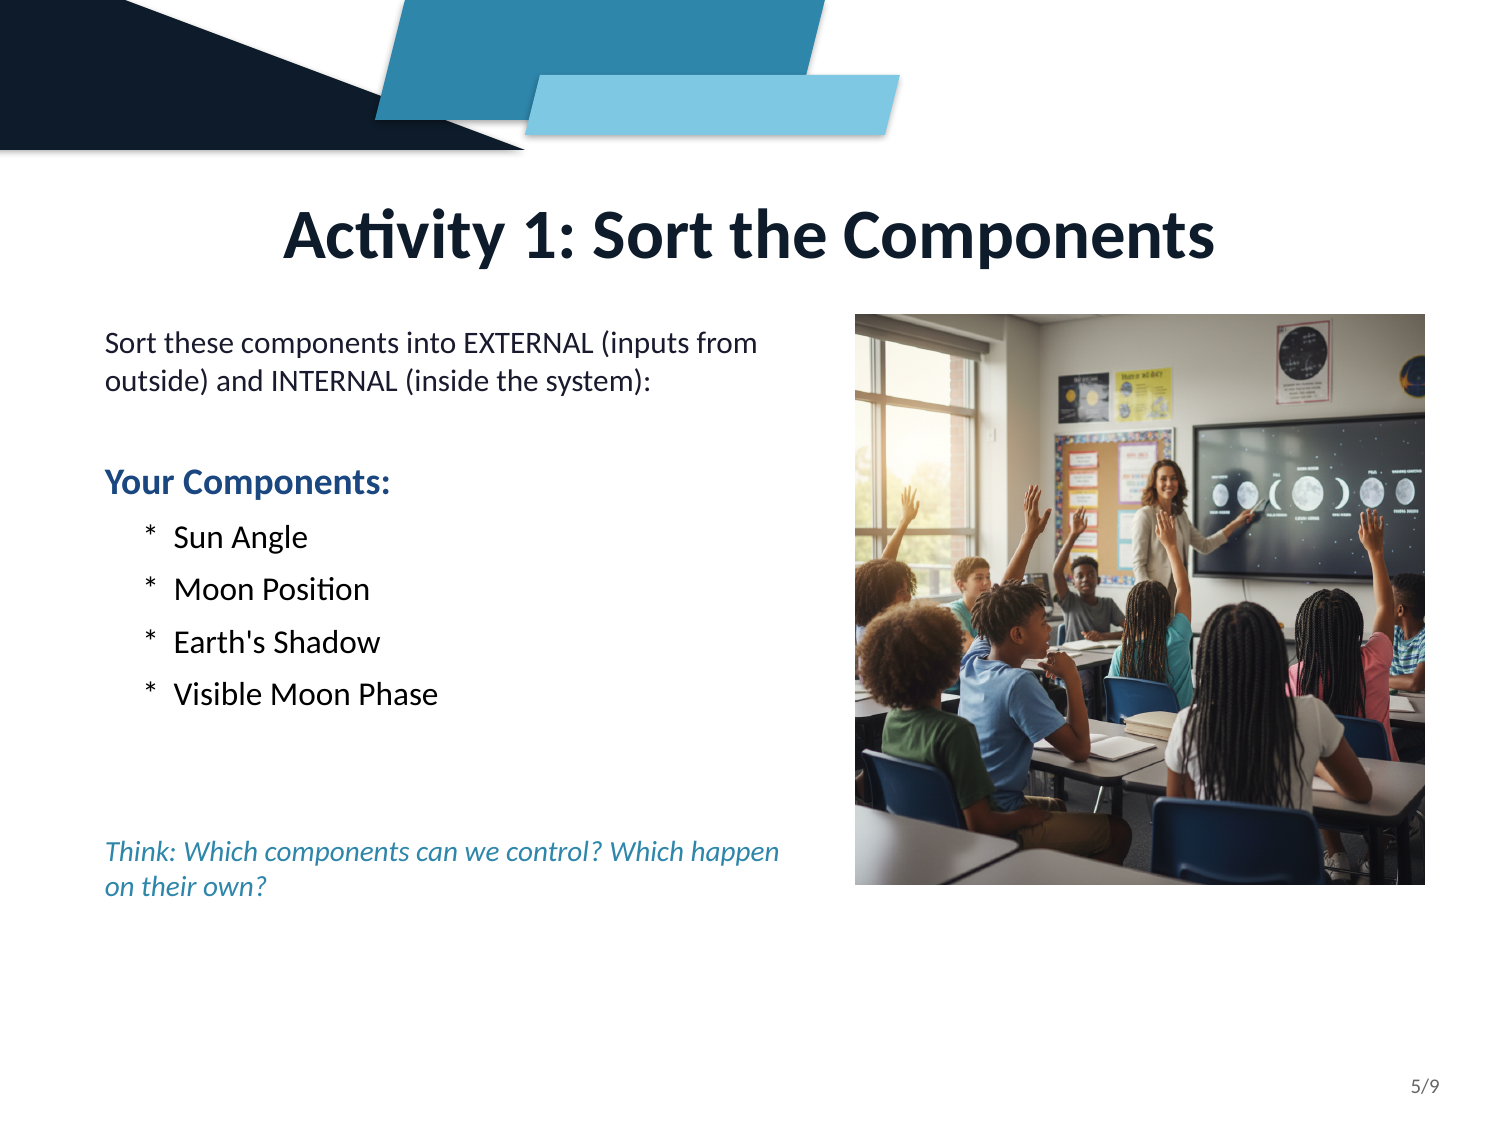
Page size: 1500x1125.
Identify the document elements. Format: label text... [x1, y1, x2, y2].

text_box Your Components: * Sun Angle * Moon Position * Earth's Shadow * Visible Moon Phase [89, 449, 810, 720]
text_box [374, 0, 826, 121]
text_box Think: Which components can we control? Which happen on their own? [89, 824, 810, 910]
text_box [0, 0, 526, 151]
text_box Activity 1: Sort the Components [268, 179, 1232, 280]
text_box 5/9 [1395, 1065, 1455, 1105]
text_box Sort these components into EXTERNAL (inputs from outside) and INTERNAL (inside the system): [89, 314, 810, 405]
text_box [524, 74, 901, 136]
picture [854, 314, 1426, 886]
